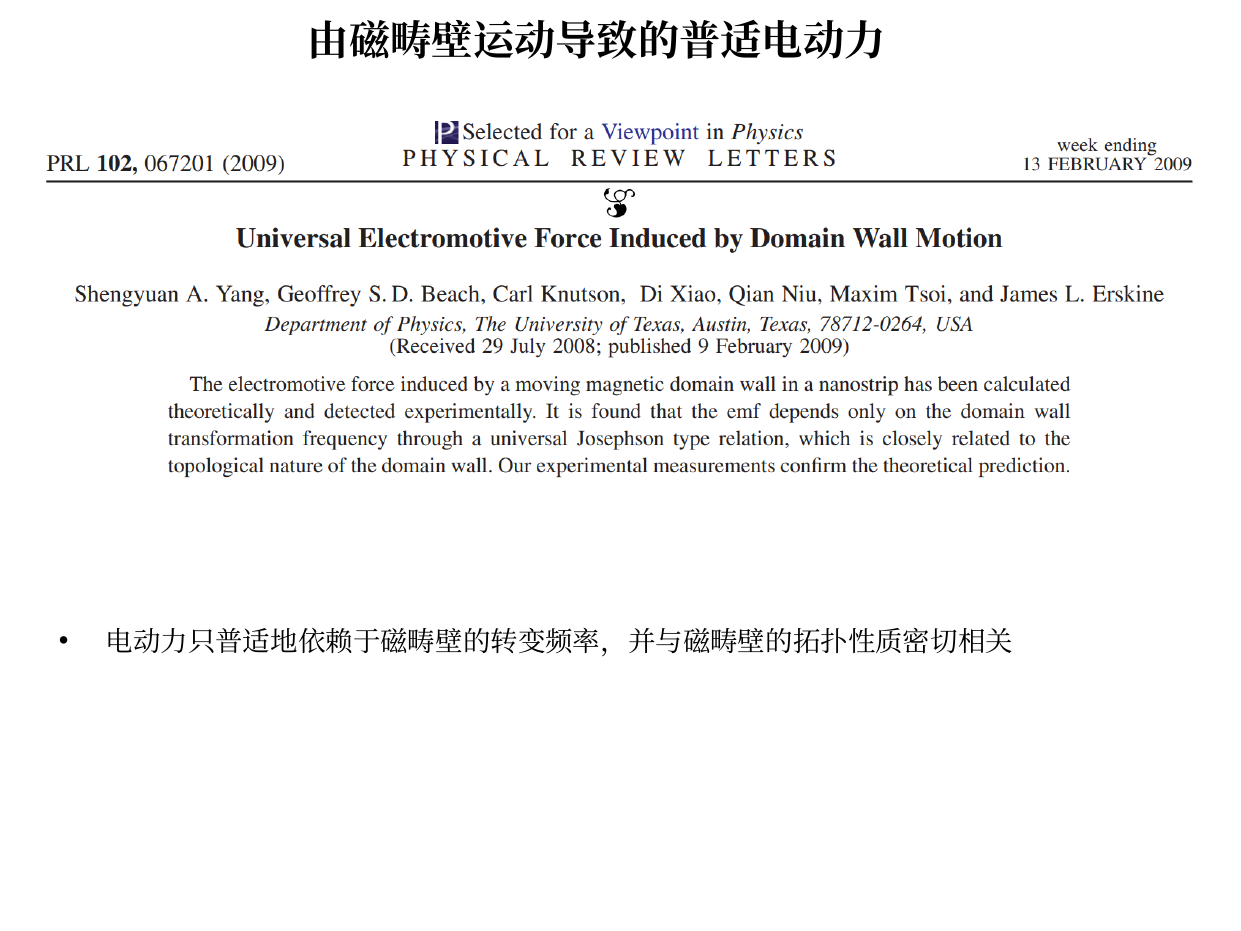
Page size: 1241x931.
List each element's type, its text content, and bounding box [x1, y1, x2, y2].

text_box 电动力只普适地依赖于磁畴壁的转变频率，并与磁畴壁的拓扑性质密切相关 [43, 616, 1148, 664]
picture [43, 117, 1197, 480]
text_box 由磁畴壁运动导致的普适电动力 [293, 6, 917, 72]
